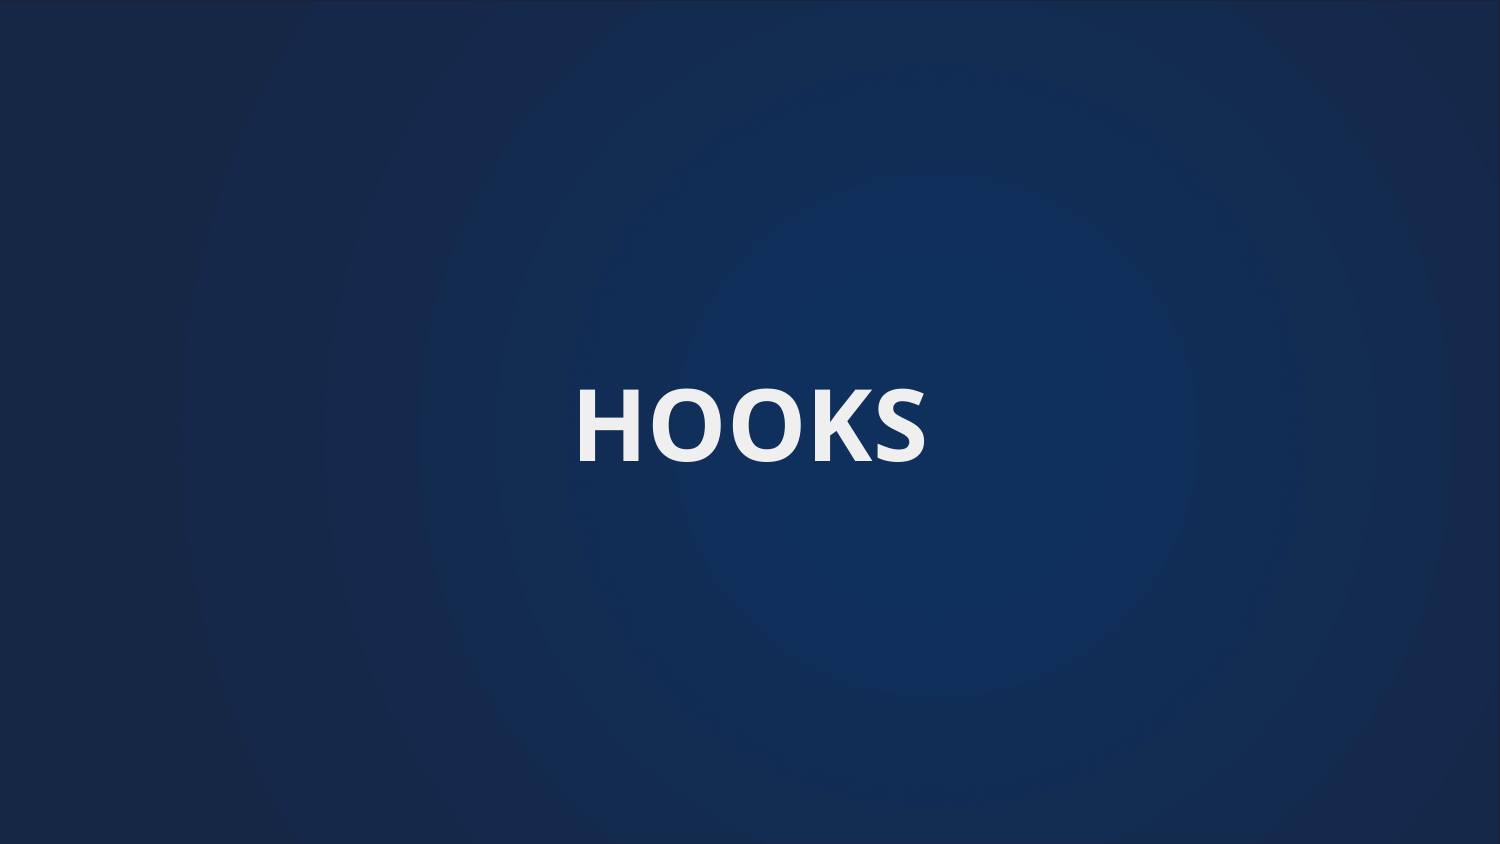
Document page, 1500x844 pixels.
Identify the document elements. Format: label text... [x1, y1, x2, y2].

text_box HOOKS [74, 346, 1425, 498]
picture [0, 0, 1500, 844]
